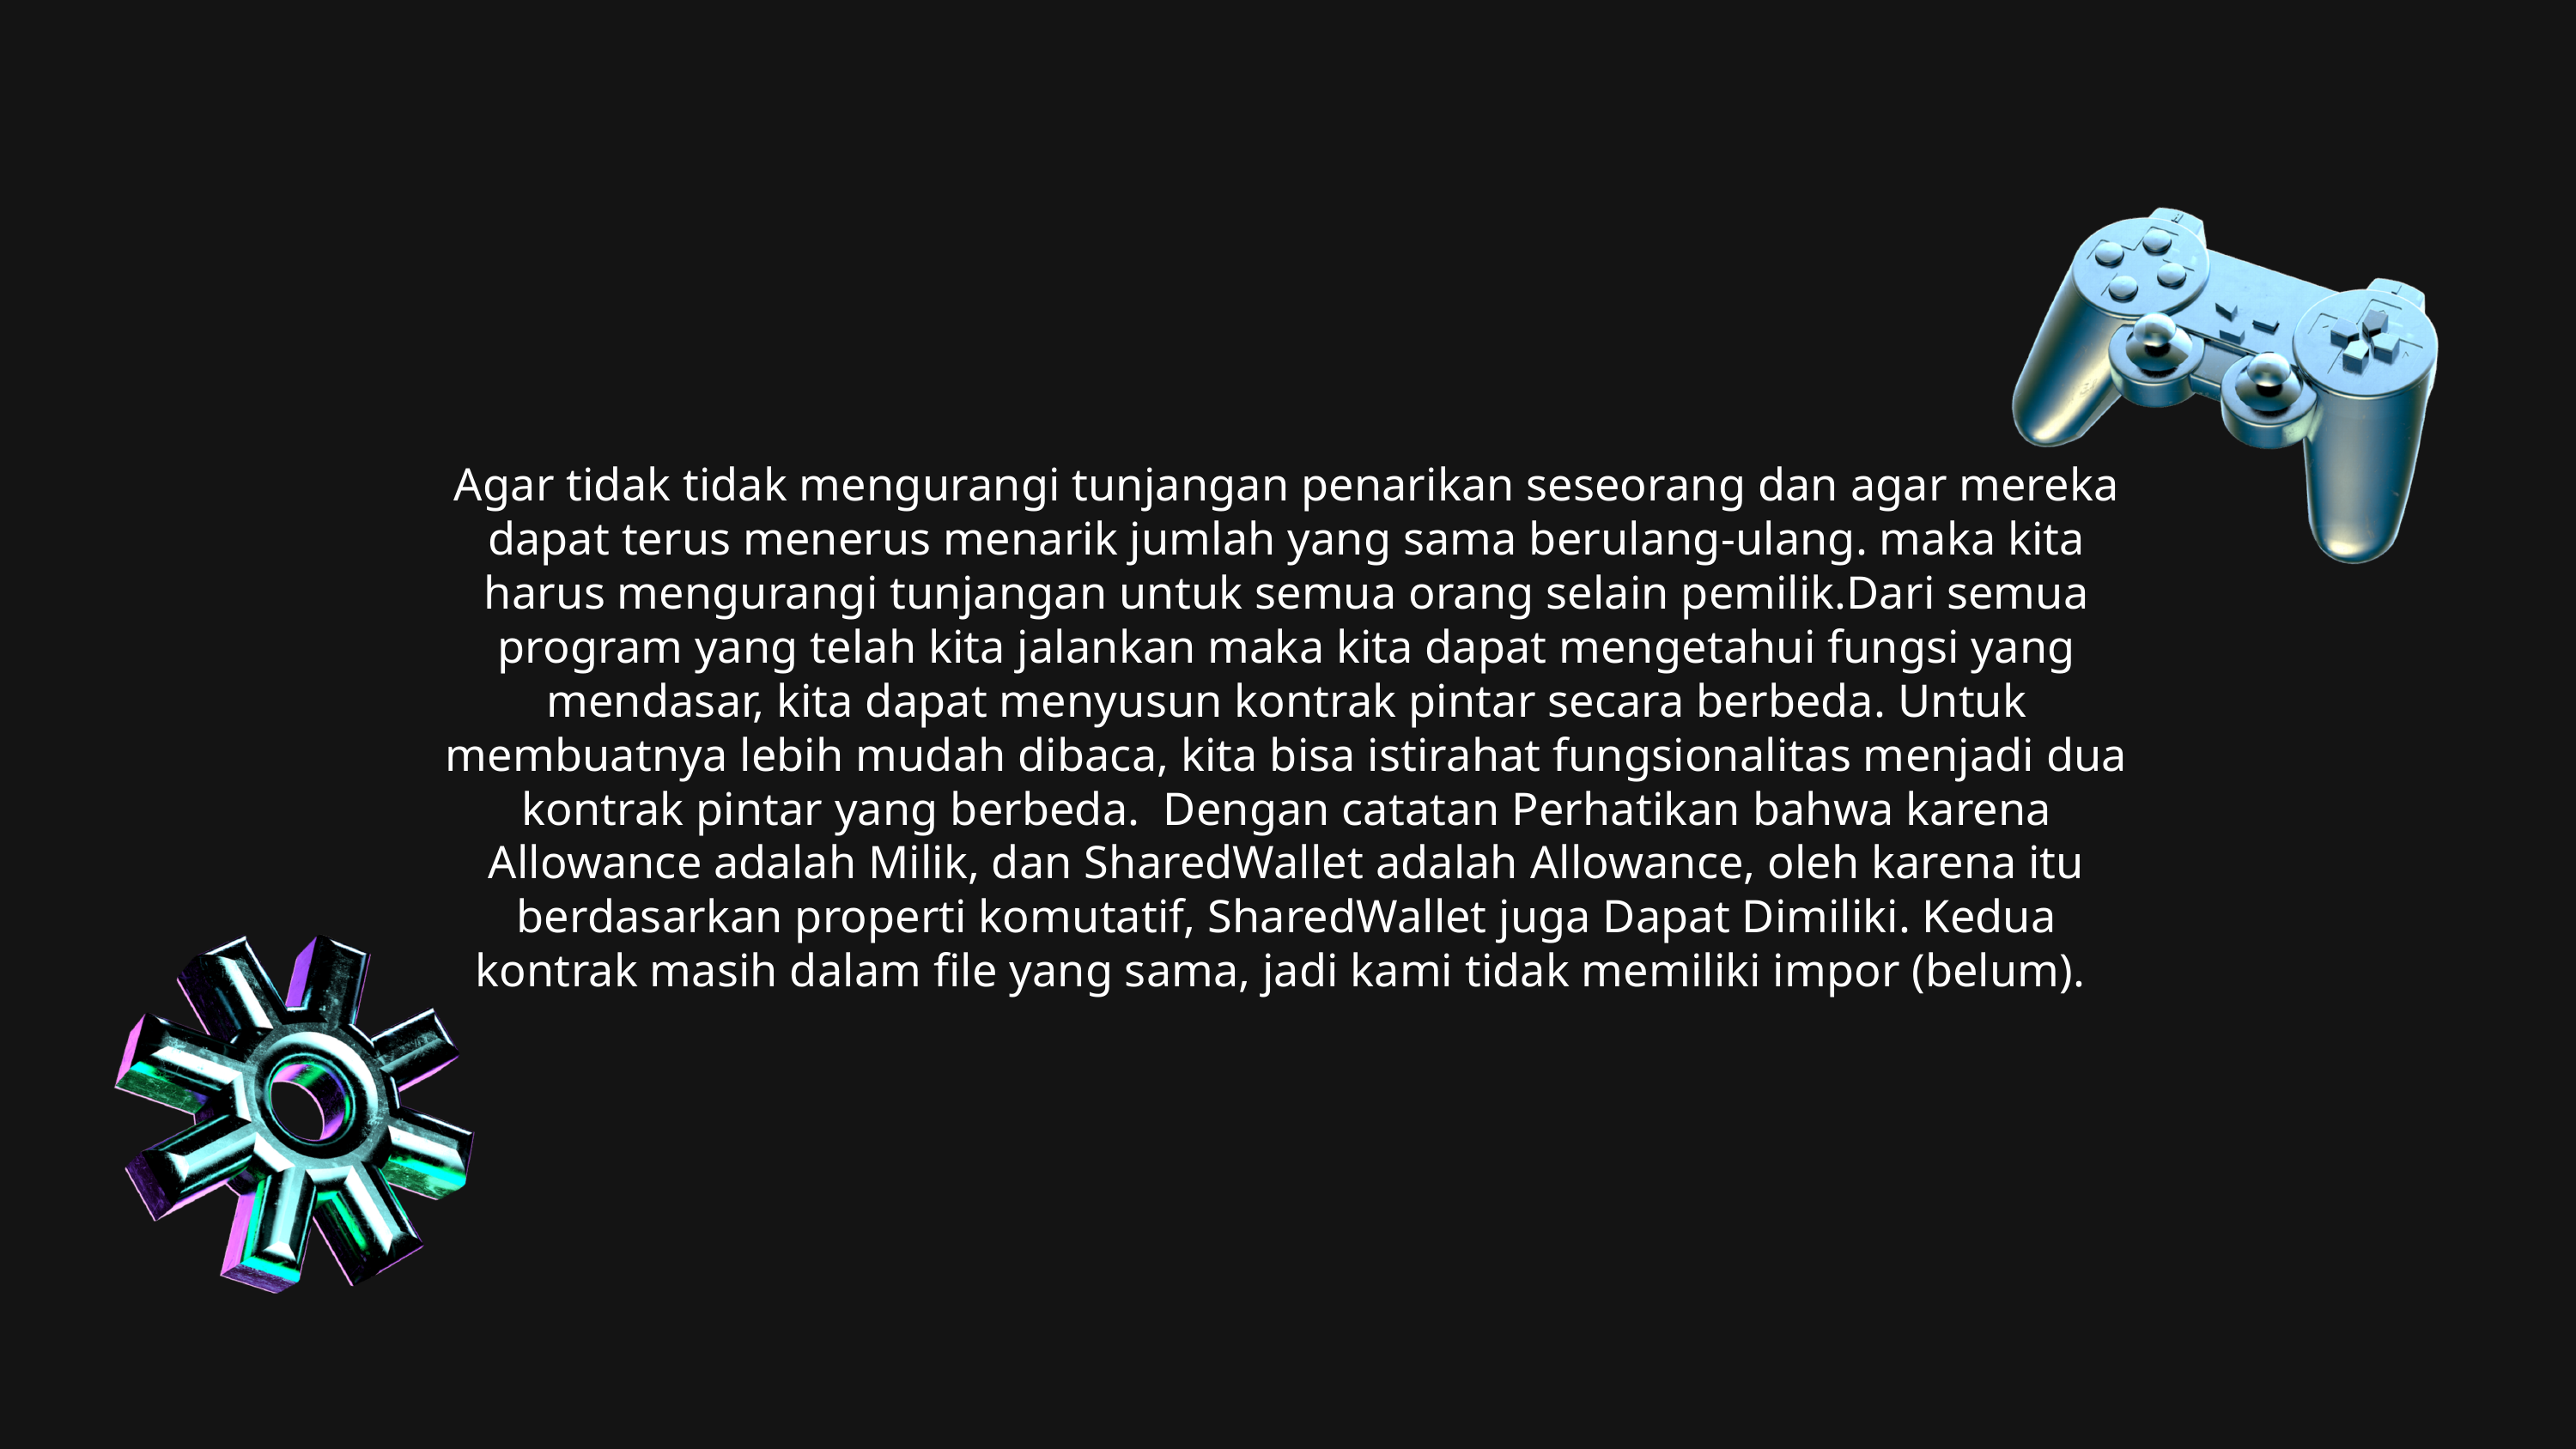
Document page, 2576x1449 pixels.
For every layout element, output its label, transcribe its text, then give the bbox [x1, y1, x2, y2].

picture [63, 885, 513, 1343]
picture [2010, 204, 2441, 566]
text_box Agar tidak tidak mengurangi tunjangan penarikan seseorang dan agar mereka dapat terus menerus menarik jumlah yang sama berulang-ulang. maka kita harus mengurangi tunjangan untuk semua orang selain pemilik.Dari semua program yang telah kita jalankan maka kita dapat mengetahui fungsi yang mendasar, kita dapat menyusun kontrak pintar secara berbeda. Untuk membuatnya lebih mudah dibaca, kita bisa istirahat fungsionalitas menjadi dua kontrak pintar yang berbeda. Dengan catatan Perhatikan bahwa karena Allowance adalah Milik, dan SharedWallet adalah Allowance, oleh karena itu berdasarkan properti komutatif, SharedWallet juga Dapat Dimiliki. Kedua kontrak masih dalam file yang sama, jadi kami tidak memiliki impor (belum). [434, 456, 2142, 1051]
